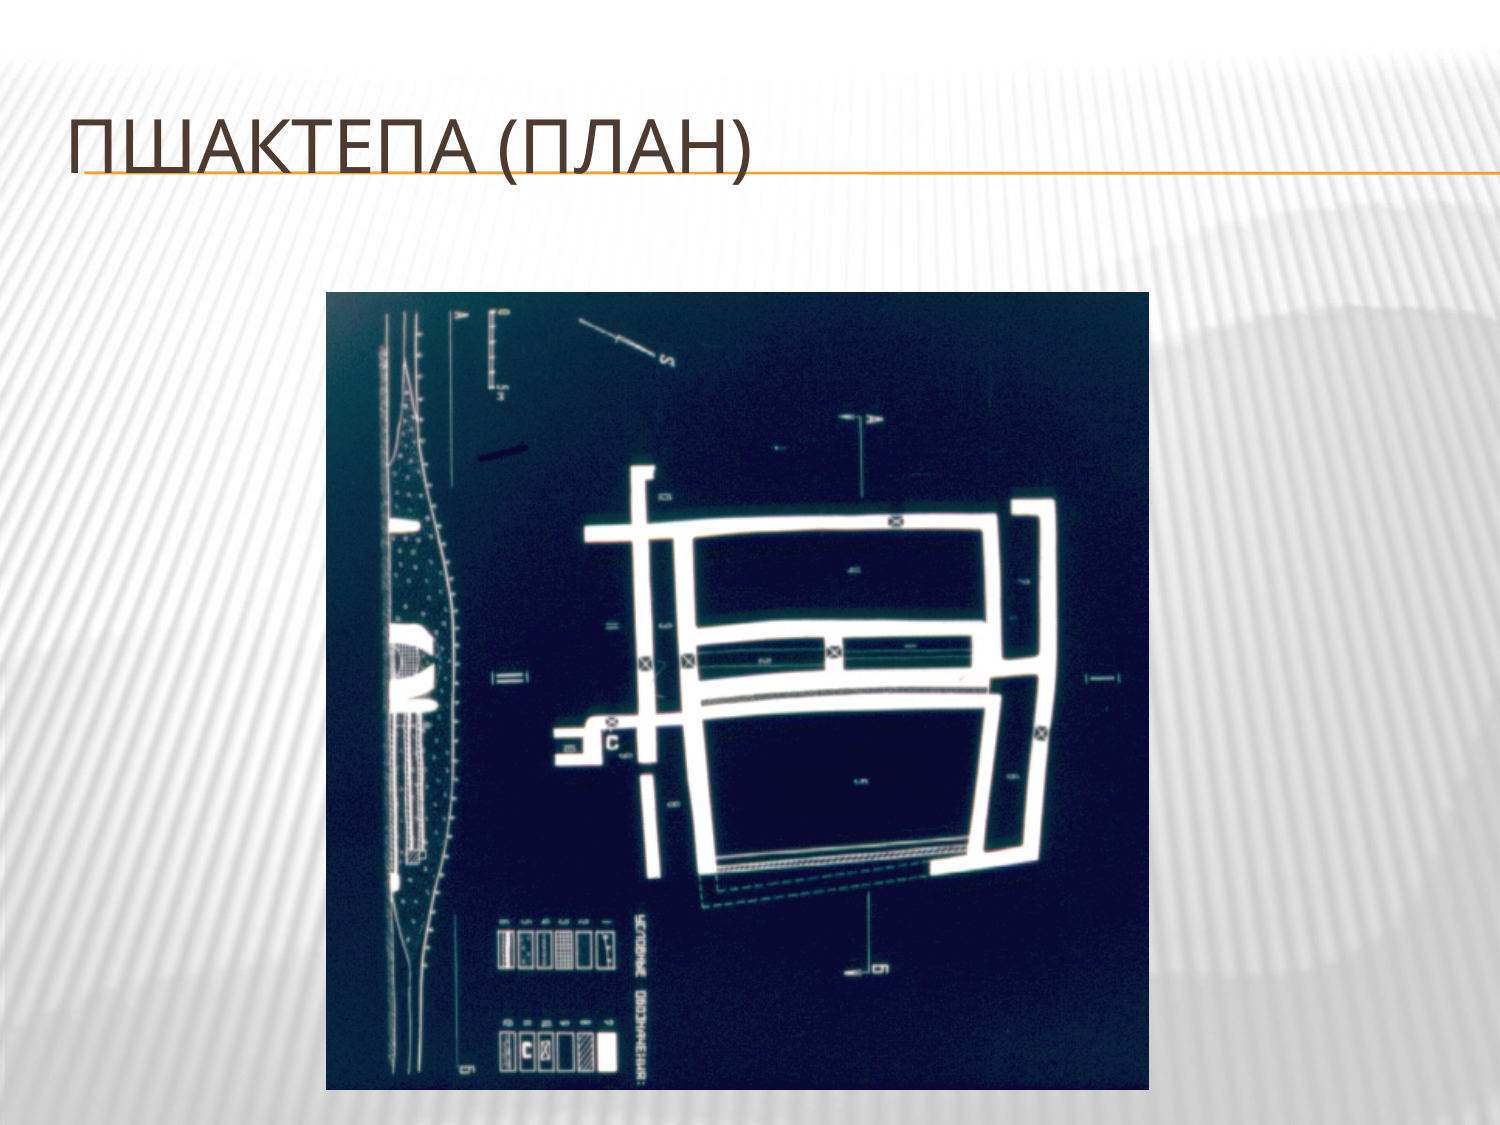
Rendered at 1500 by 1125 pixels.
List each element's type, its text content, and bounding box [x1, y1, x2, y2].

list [326, 292, 1149, 1091]
picture [0, 0, 1500, 1125]
title Пшактепа (план) [50, 75, 1475, 213]
